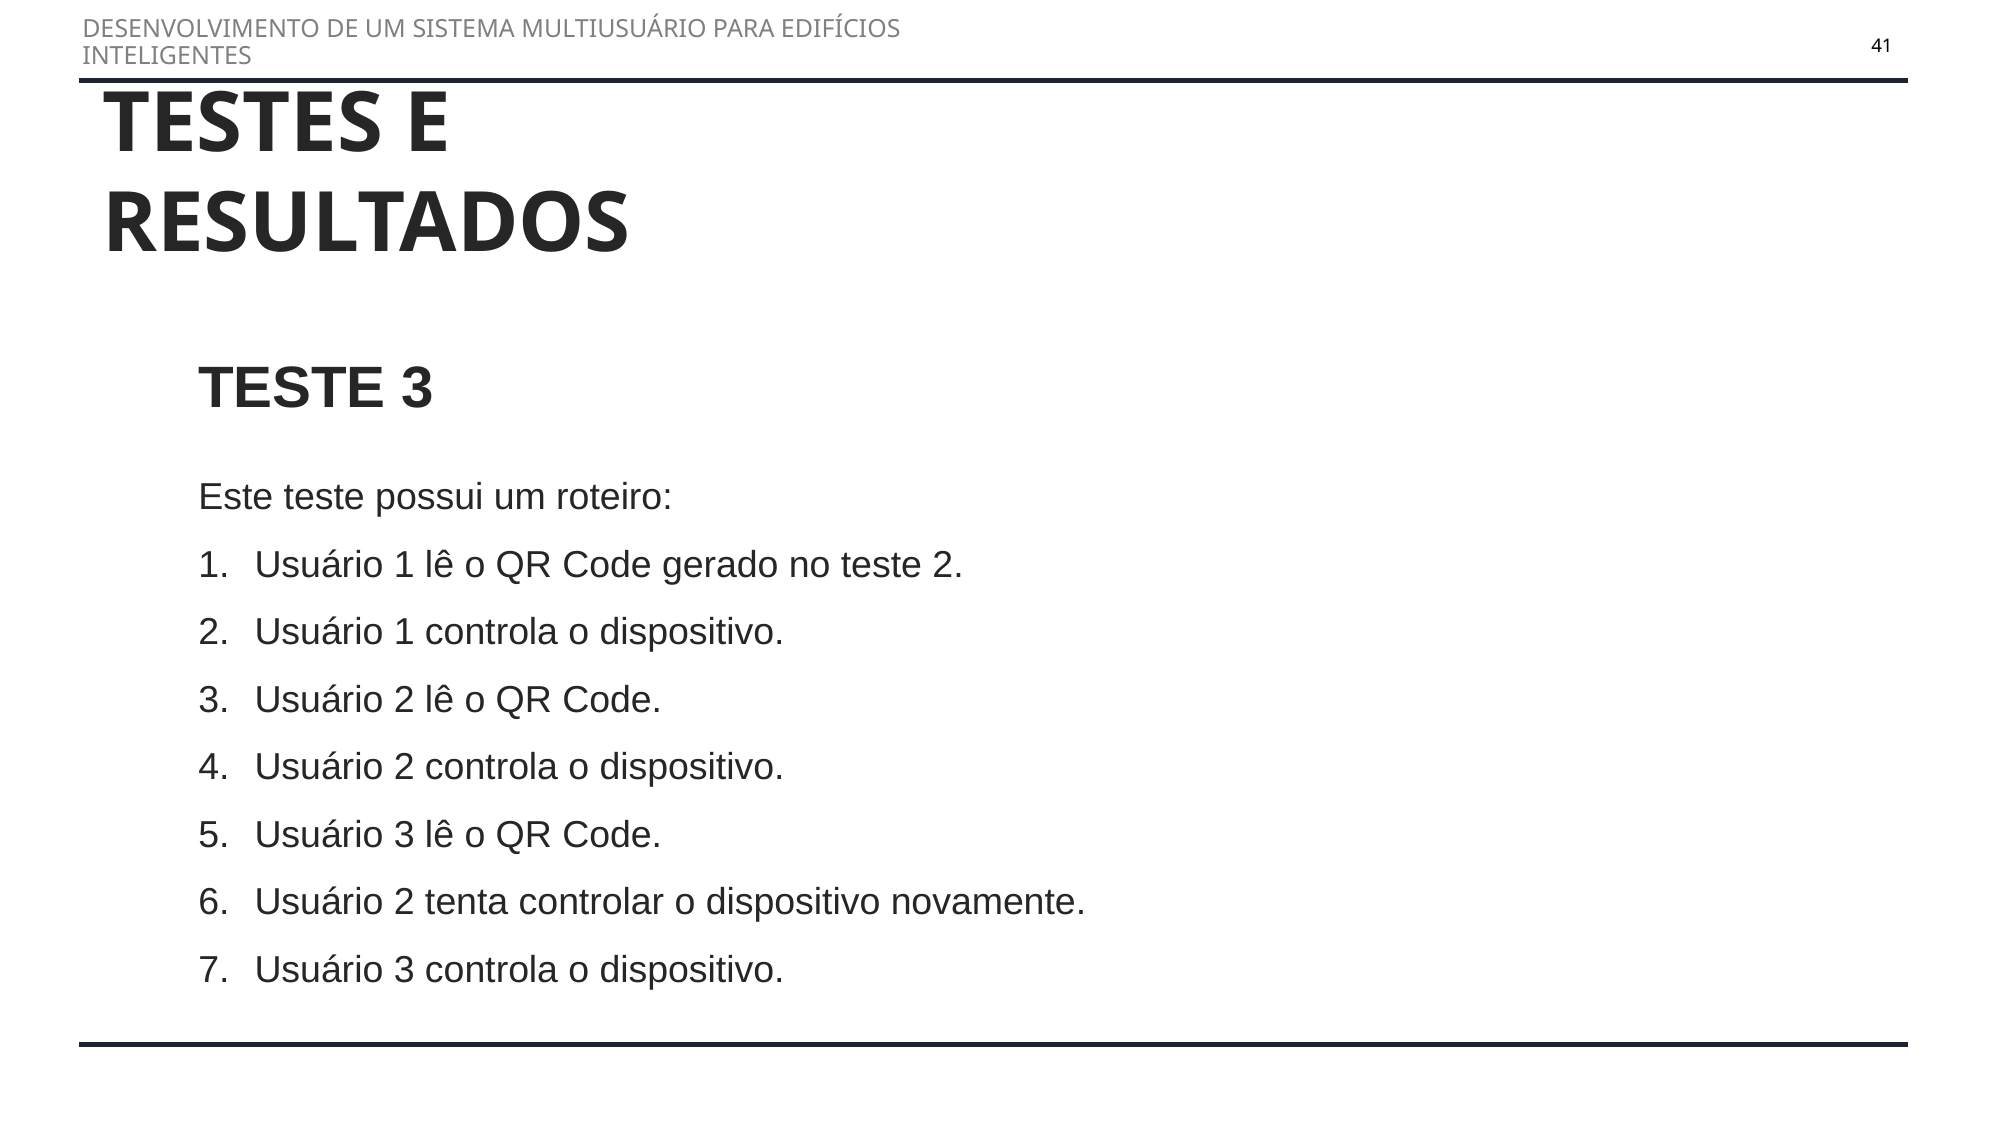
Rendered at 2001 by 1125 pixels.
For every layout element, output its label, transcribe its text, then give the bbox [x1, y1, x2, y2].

text_box TESTE 3 [183, 312, 1699, 456]
text_box DESENVOLVIMENTO DE UM SISTEMA MULTIUSUÁRIO PARA EDIFÍCIOS INTELIGENTES [67, 17, 988, 78]
text_box Este teste possui um roteiro: Usuário 1 lê o QR Code gerado no teste 2. Usuário 1 controla o dispositivo. Usuário 2 lê o QR Code. Usuário 2 controla o dispositivo. Usuário 3 lê o QR Code. Usuário 2 tenta controlar o dispositivo novamente. Usuário 3 controla o dispositivo. [183, 442, 1540, 997]
slide_number 41 [1802, 16, 1908, 77]
title TESTES E RESULTADOS [87, 96, 1008, 240]
